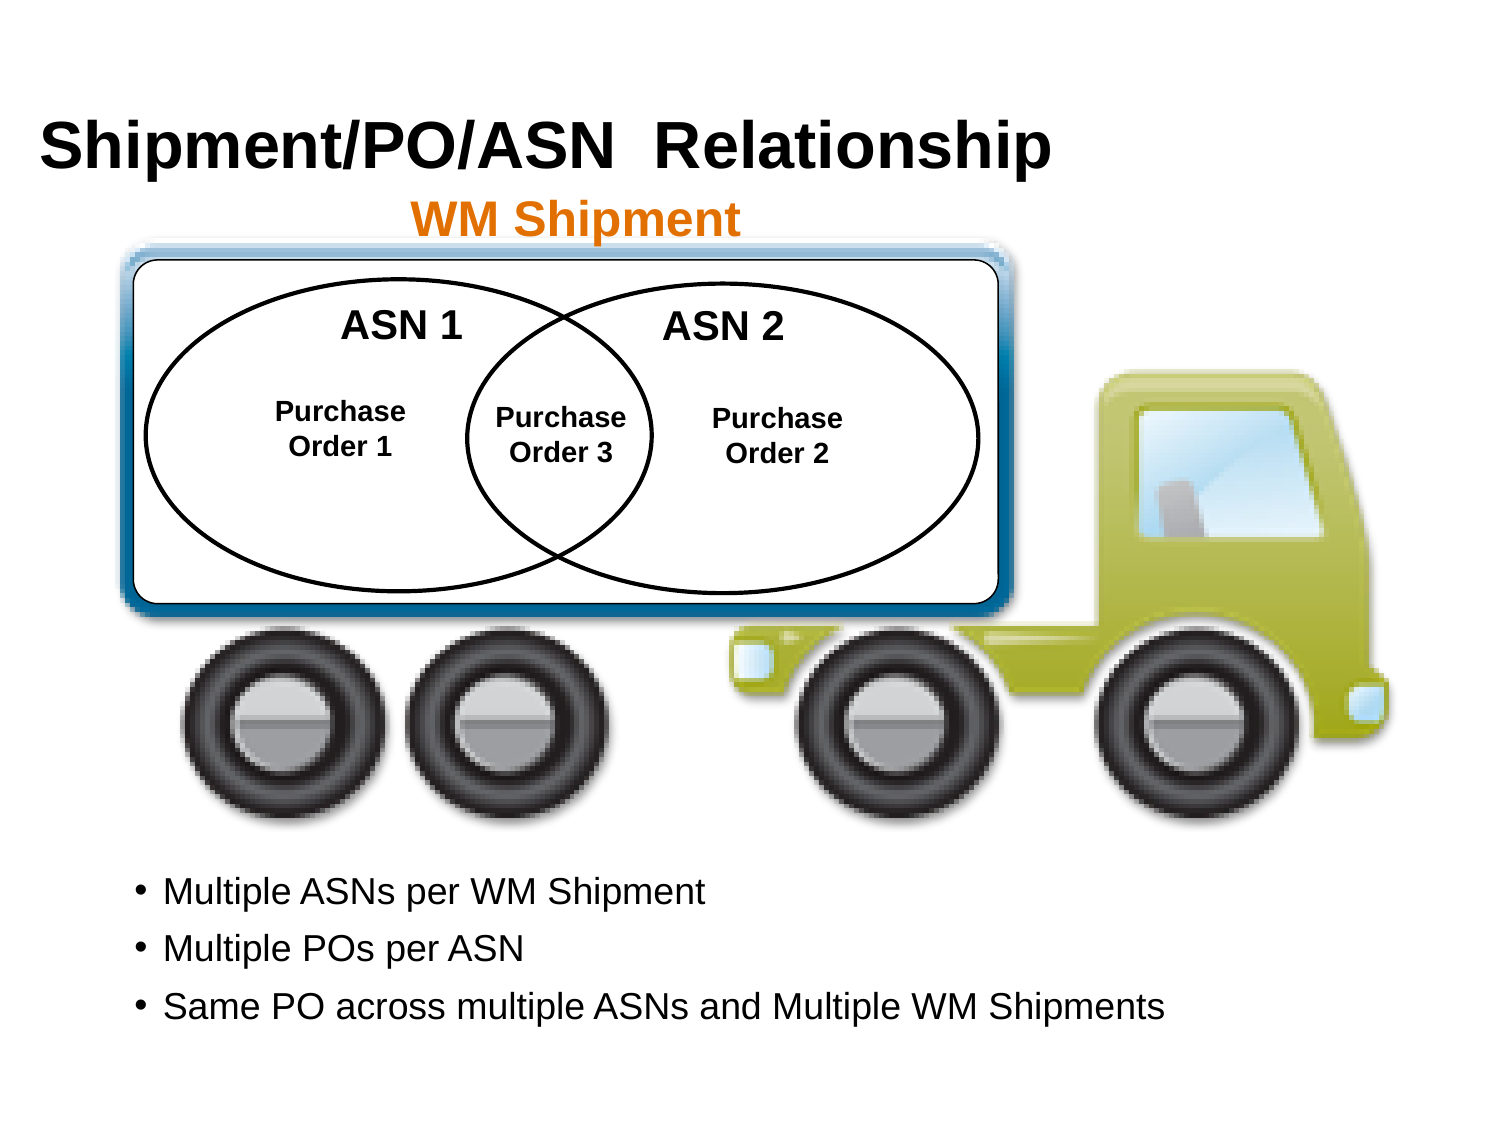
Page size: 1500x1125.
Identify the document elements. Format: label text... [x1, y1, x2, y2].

title Shipment/PO/ASN Relationship [24, 94, 1423, 164]
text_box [75, 234, 1394, 823]
text_box WM Shipment [394, 179, 757, 232]
text_box Multiple ASNs per WM Shipment Multiple POs per ASN Same PO across multiple ASNs and Multiple WM Shipments [115, 855, 1401, 1039]
